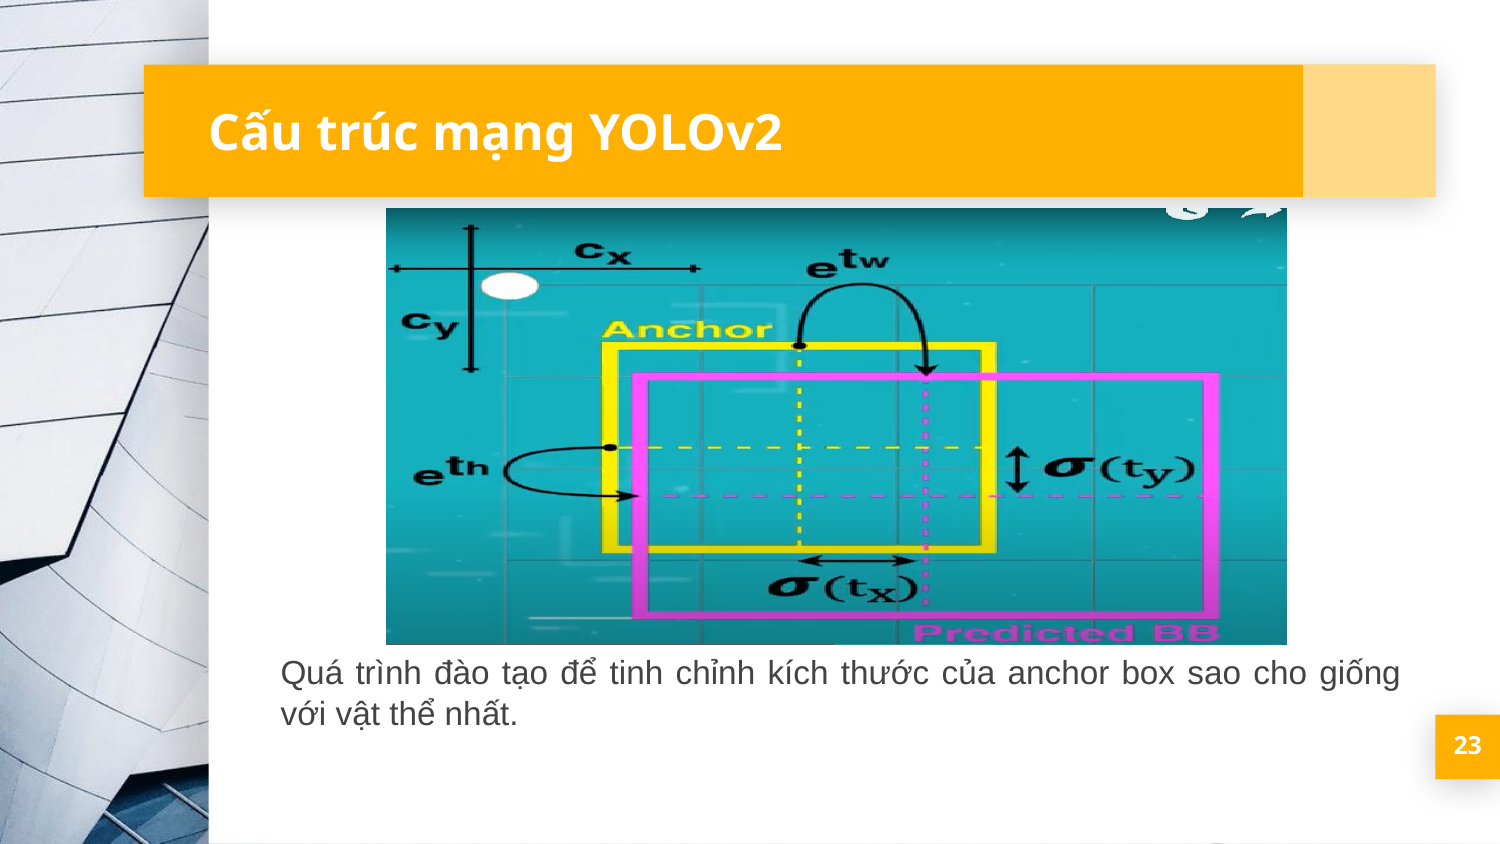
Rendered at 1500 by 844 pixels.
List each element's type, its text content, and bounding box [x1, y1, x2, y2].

slide_number 23 [1435, 714, 1500, 780]
title Cấu trúc mạng YOLOv2 [193, 64, 1300, 197]
list Quá trình đào tạo để tinh chỉnh kích thước của anchor box sao cho giống với vật thể nhất. [255, 196, 1418, 780]
picture [386, 208, 1287, 645]
picture [0, 0, 208, 844]
